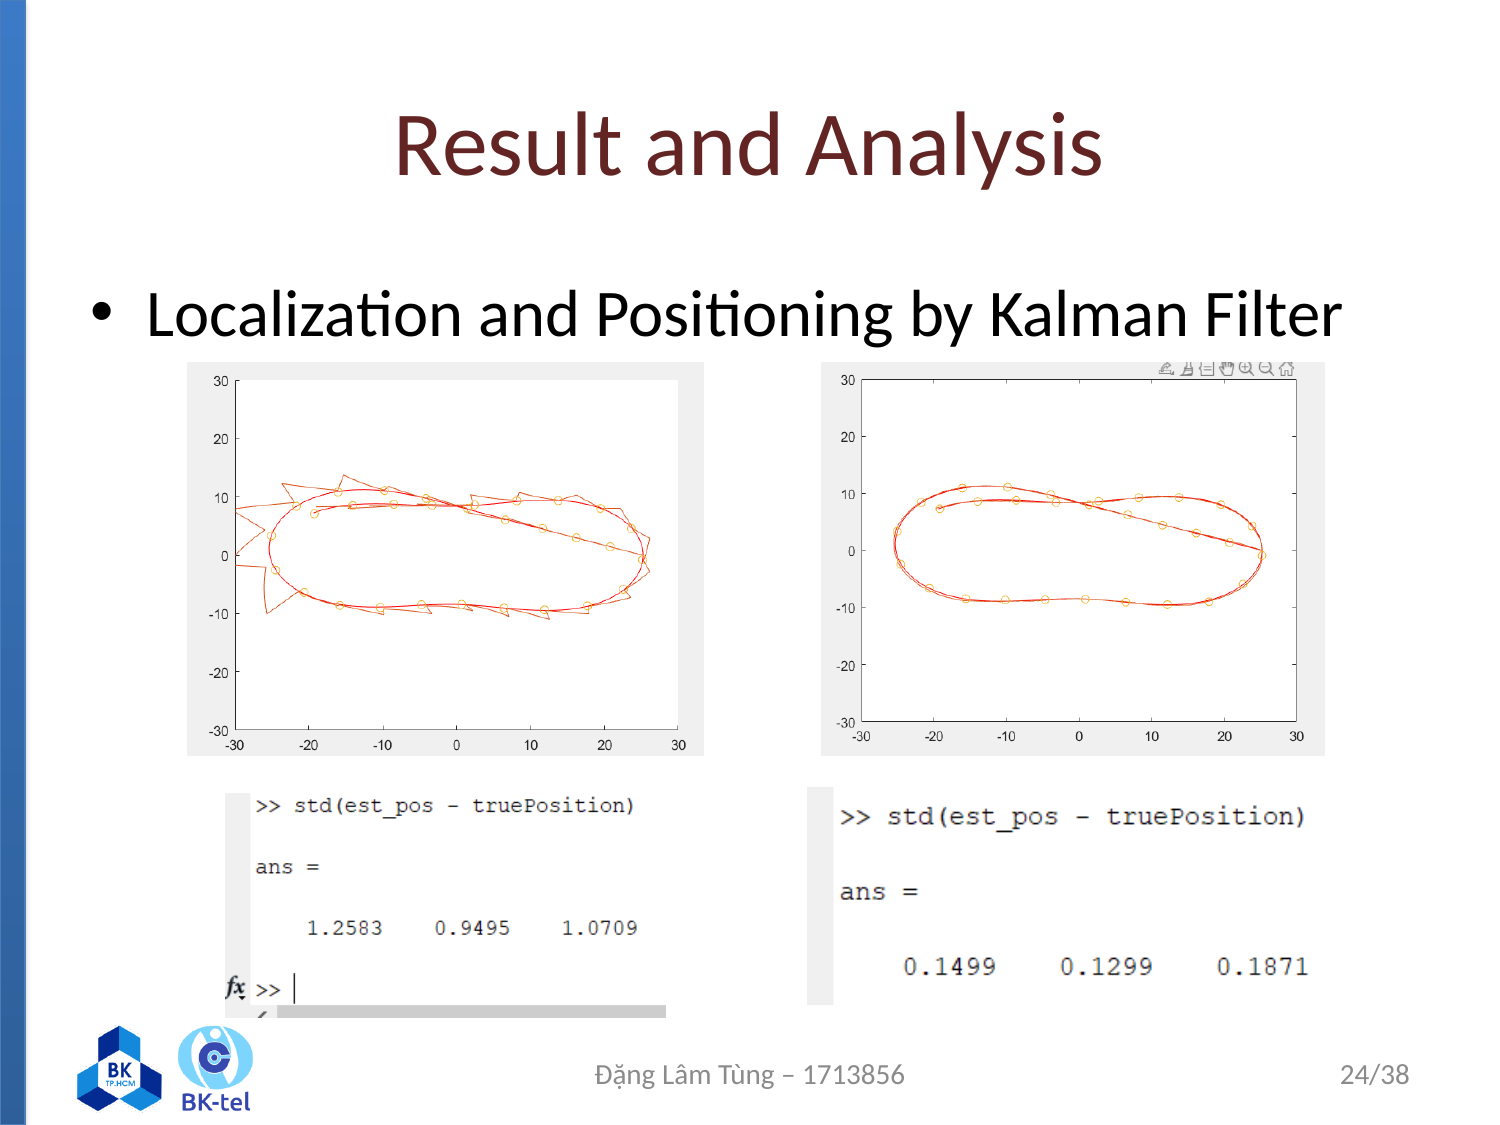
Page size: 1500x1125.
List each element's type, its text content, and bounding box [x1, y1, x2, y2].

picture [75, 1023, 163, 1113]
picture [807, 787, 1343, 1006]
picture [224, 792, 667, 1018]
picture [174, 1024, 257, 1113]
list Localization and Positioning by Kalman Filter [75, 262, 1425, 1005]
title Result and Analysis [75, 45, 1425, 233]
slide_number 24/38 [1074, 1042, 1425, 1103]
picture [821, 362, 1325, 756]
picture [187, 362, 704, 756]
footer Đặng Lâm Tùng – 1713856 [512, 1042, 988, 1103]
